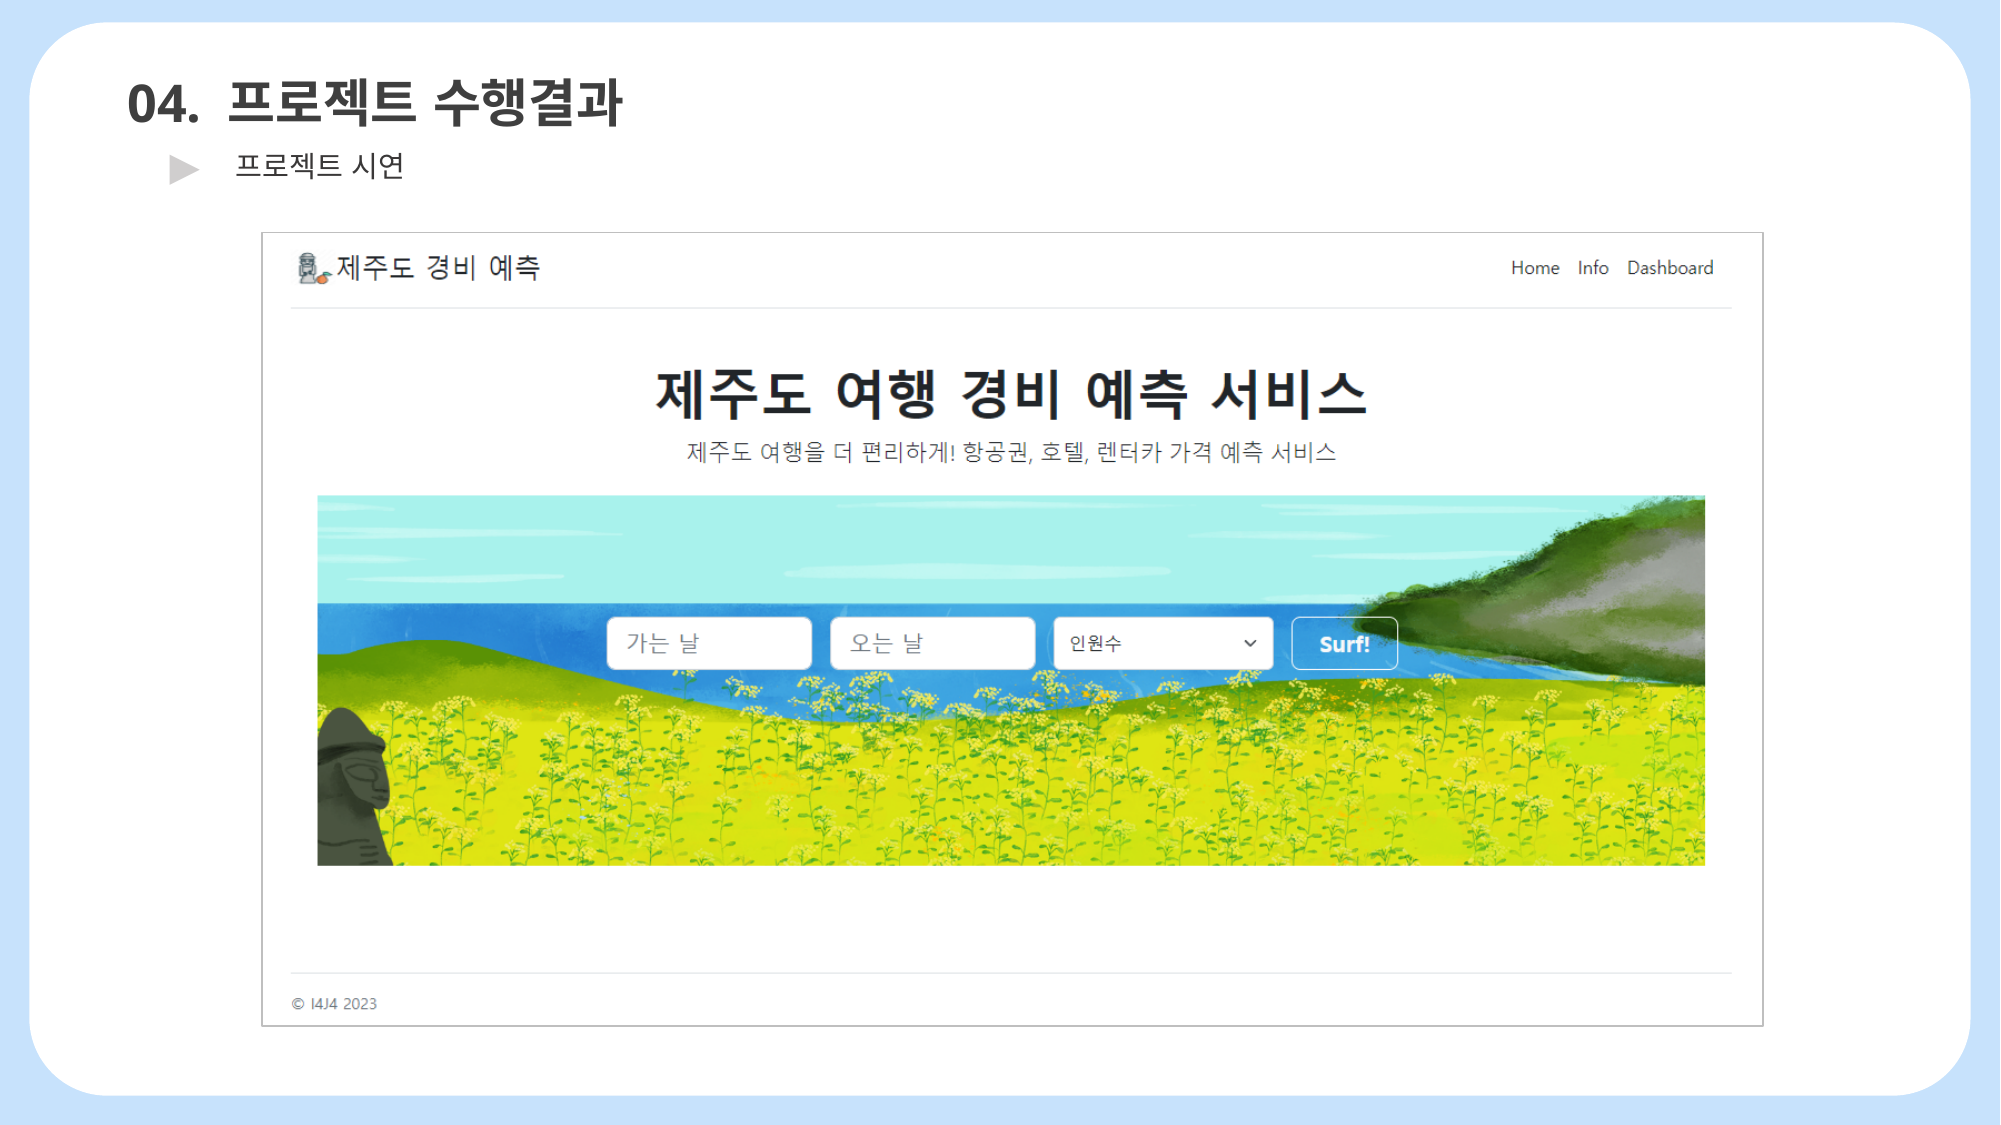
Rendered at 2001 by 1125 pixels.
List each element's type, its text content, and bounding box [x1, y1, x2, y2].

text_box 04. 프로젝트 수행결과 [112, 70, 711, 133]
text_box 프로젝트 시연 [220, 133, 621, 199]
text_box ▶ [154, 133, 238, 196]
text_box [29, 22, 1971, 1096]
picture [262, 233, 1763, 1026]
